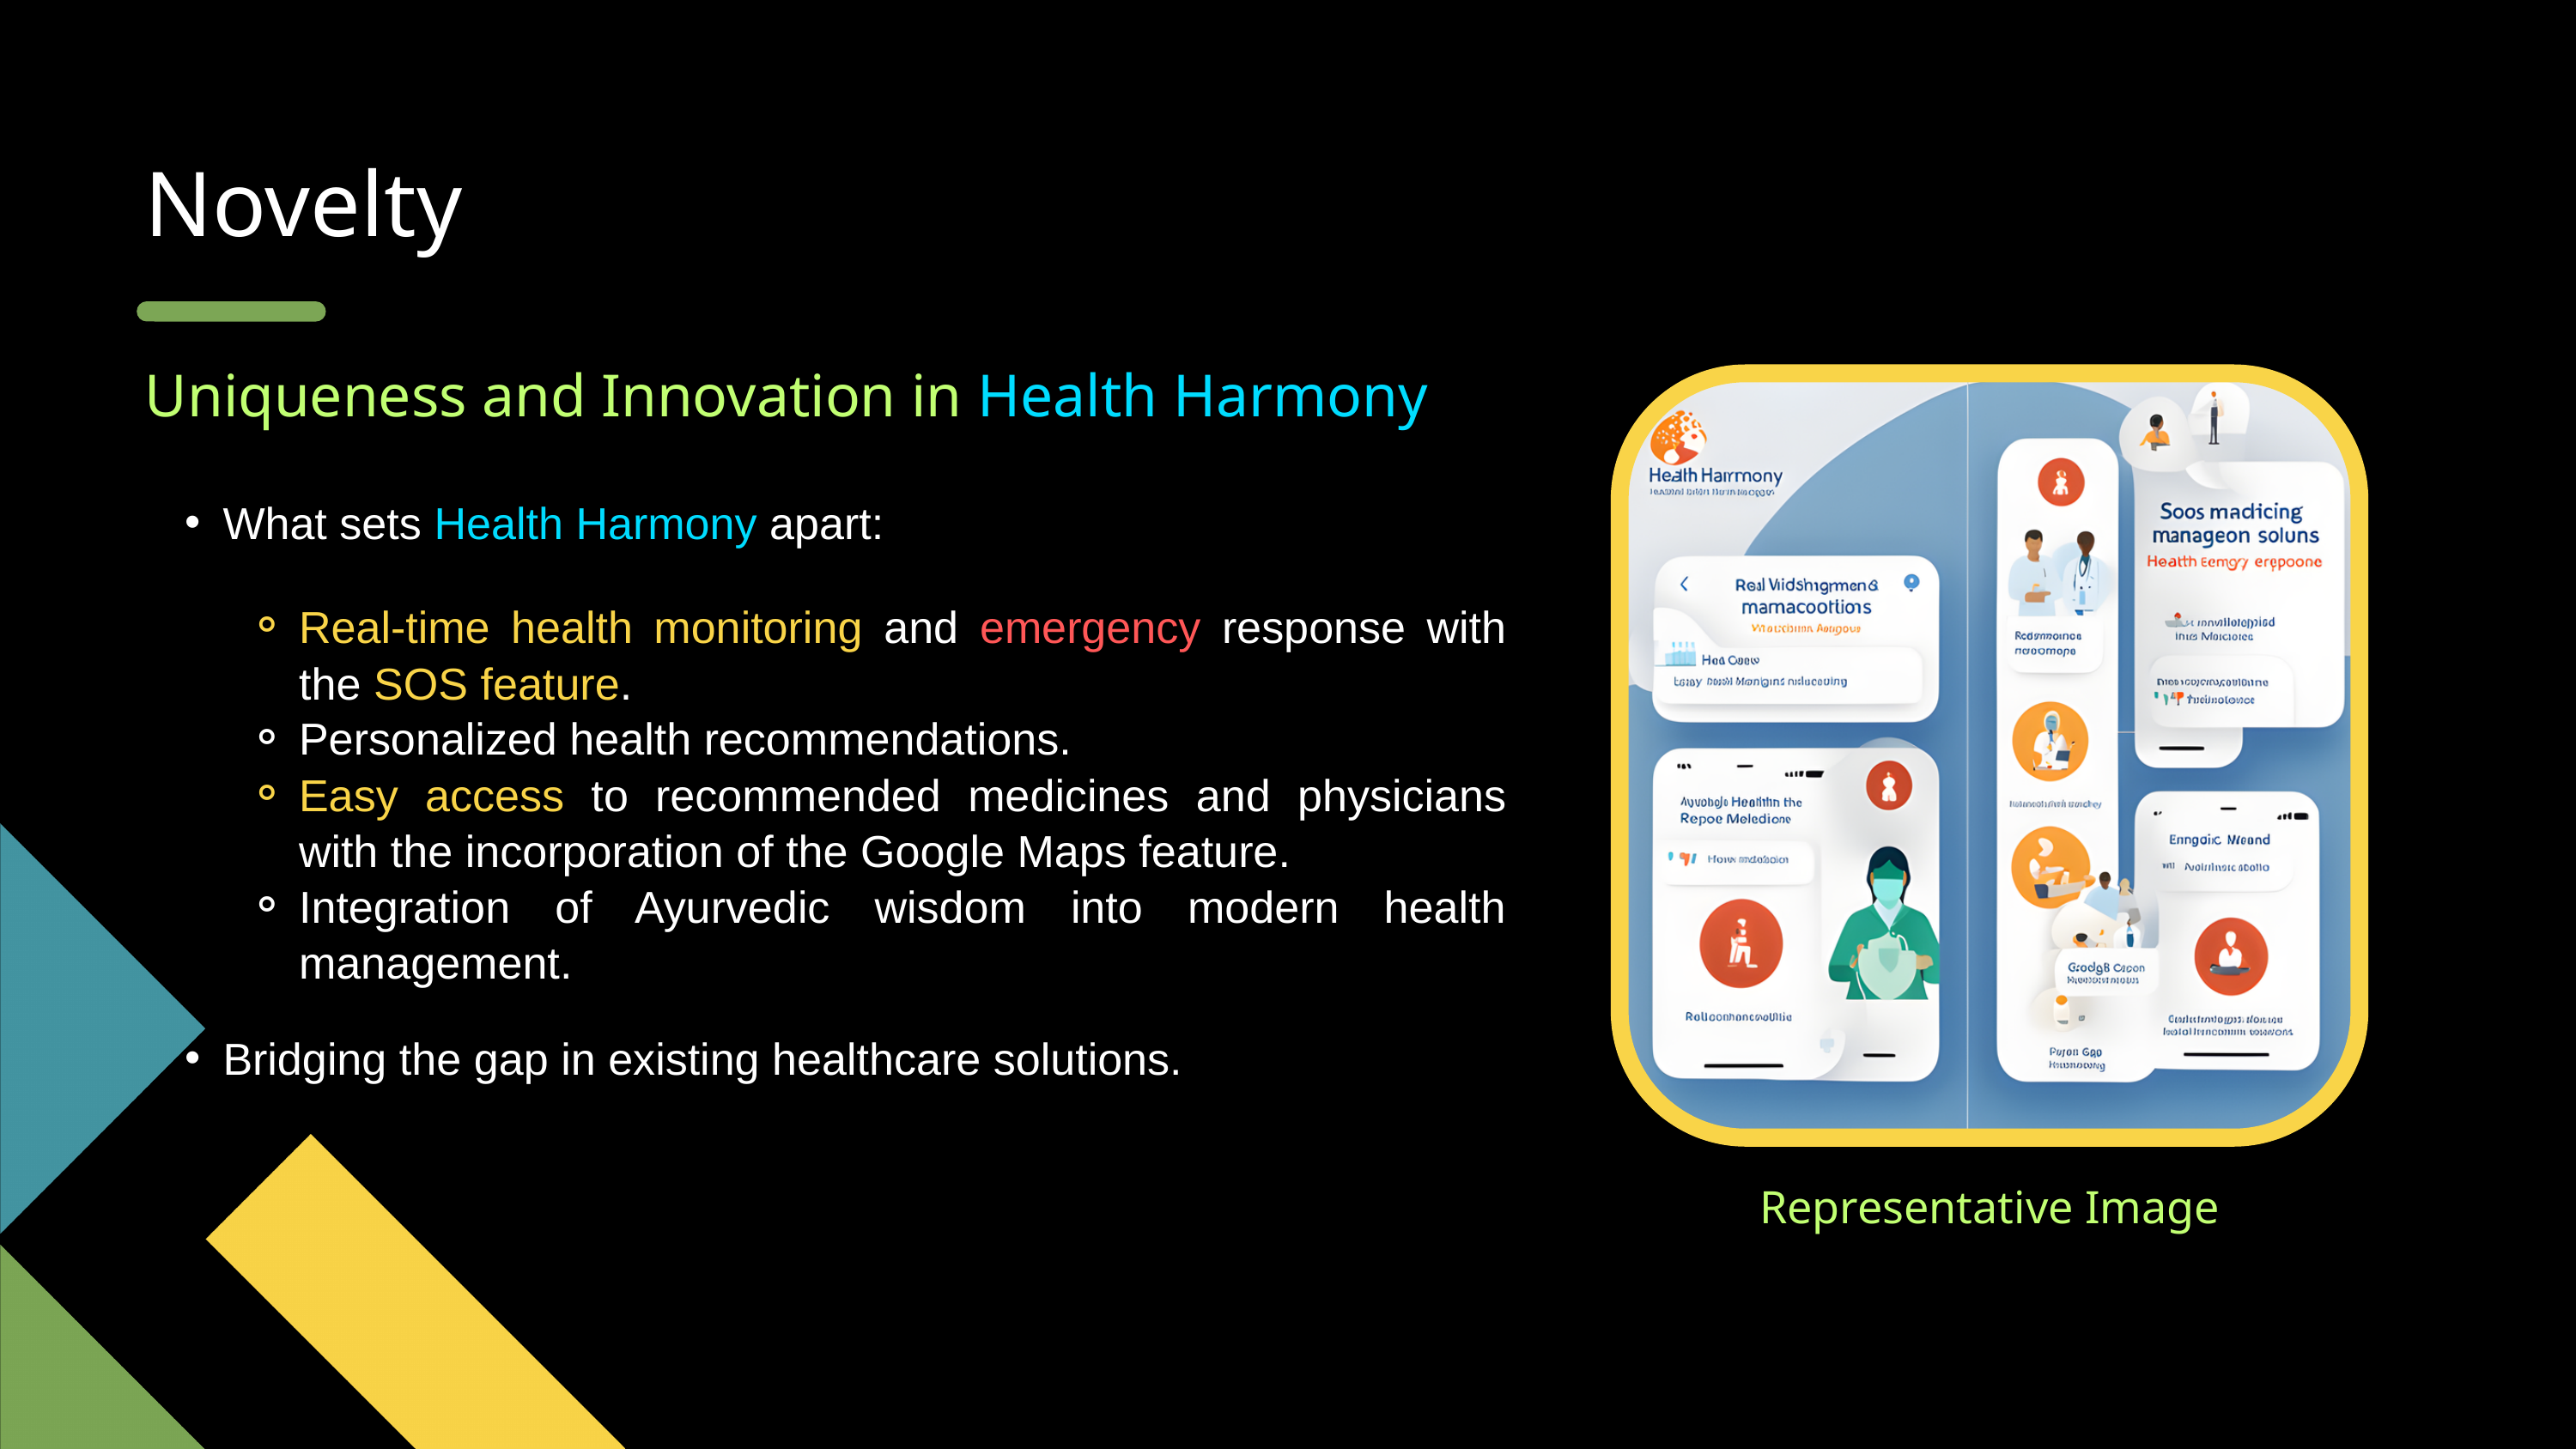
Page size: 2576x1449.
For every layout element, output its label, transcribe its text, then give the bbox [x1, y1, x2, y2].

text_box Uniqueness and Innovation in Health Harmony [144, 366, 1483, 429]
text_box [0, 823, 626, 1449]
text_box Representative Image [1758, 1184, 2221, 1233]
text_box What sets Health Harmony apart: Real-time health monitoring and emergency response with the SOS feature. Personalized health recommendations. Easy access to recommended medicines and physicians with the incorporation of the Google Maps feature. Integration of Ayurvedic wisdom into modern health management. Bridging the gap in existing healthcare solutions. [147, 500, 1507, 1133]
text_box Novelty [144, 157, 545, 255]
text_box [1610, 364, 2369, 1147]
